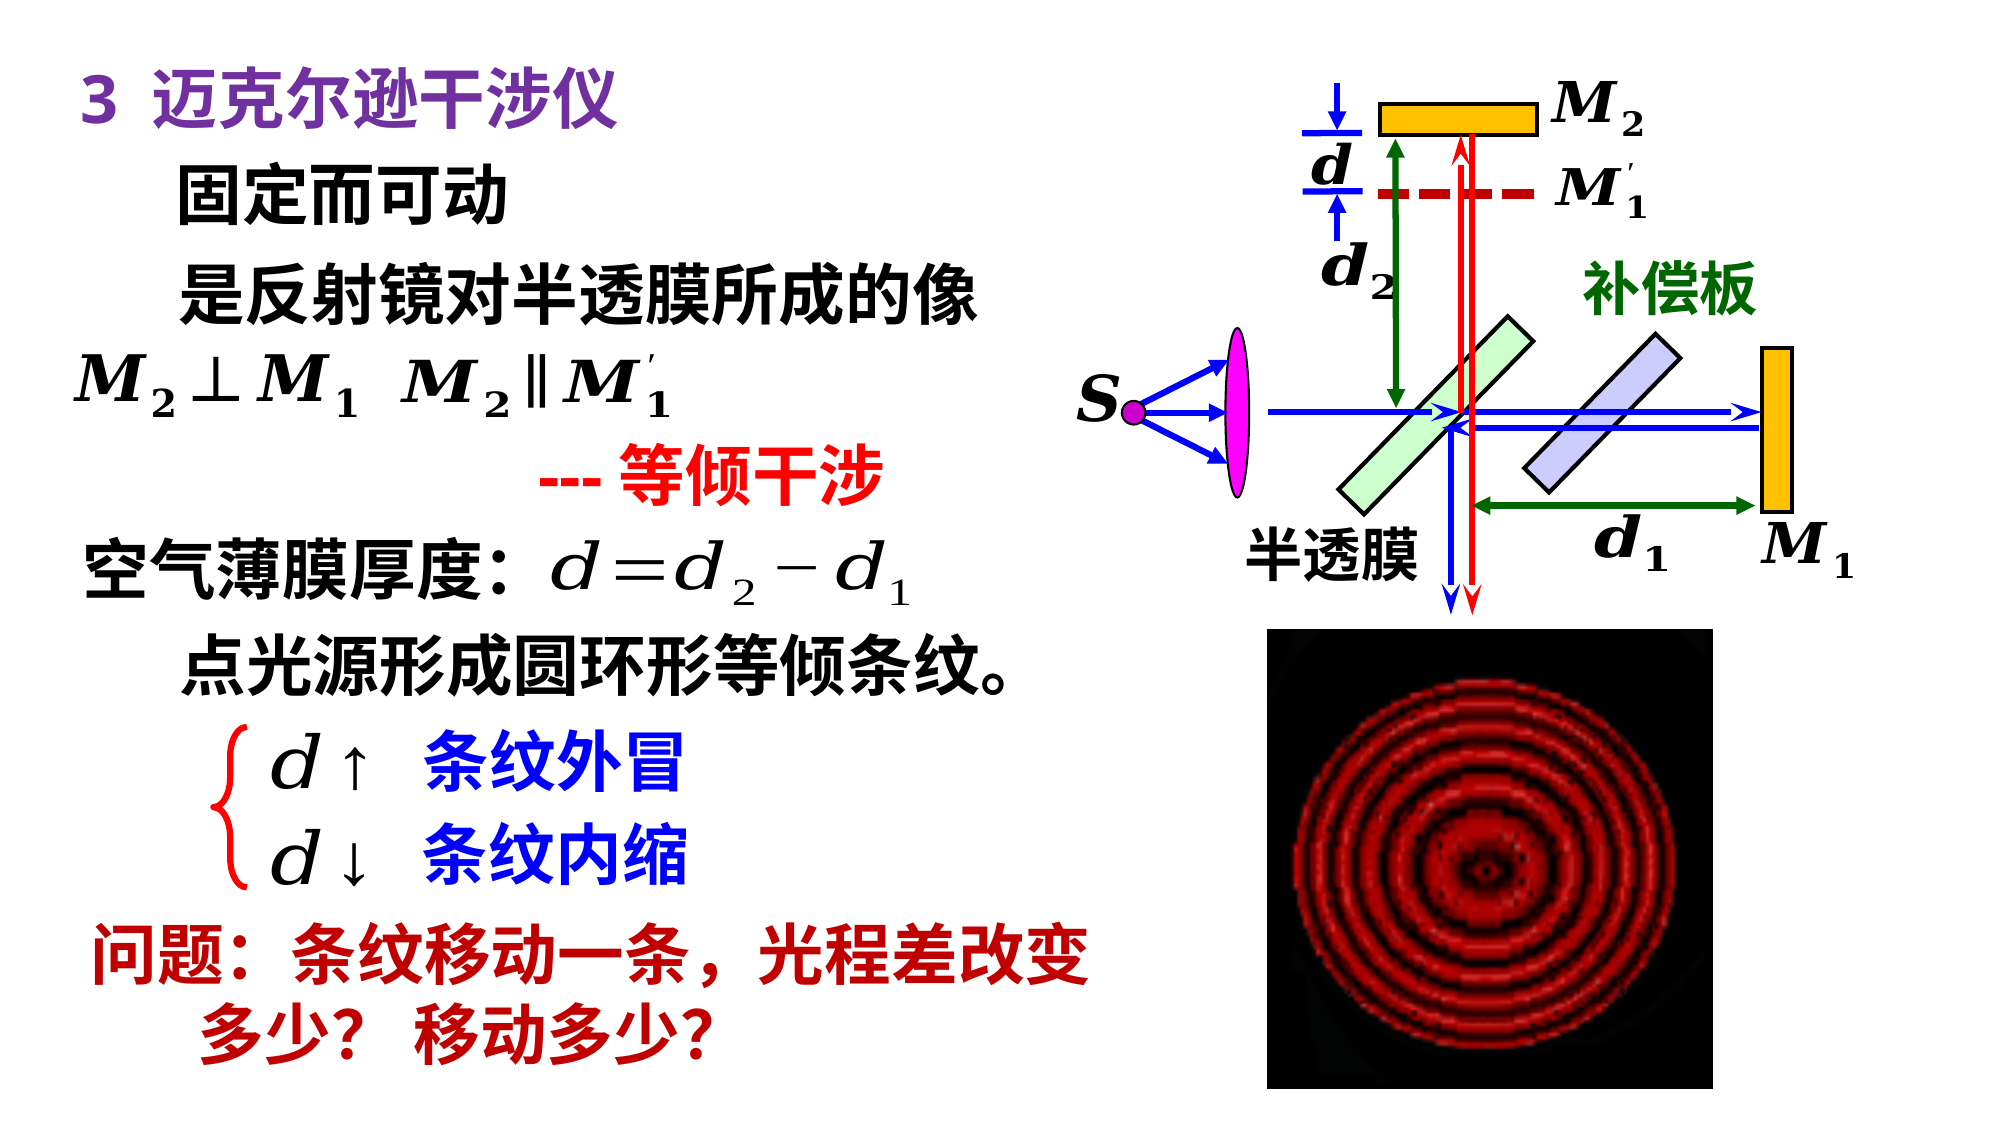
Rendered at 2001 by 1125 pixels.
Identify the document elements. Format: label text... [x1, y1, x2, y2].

text_box [1224, 326, 1251, 499]
text_box [1522, 431, 1611, 494]
text_box 条纹内缩 [407, 806, 704, 901]
text_box 条纹外冒 [407, 712, 705, 808]
text_box [1475, 314, 1535, 403]
text_box [213, 726, 247, 888]
text_box 半透膜 [1230, 510, 1435, 596]
text_box [1464, 354, 1469, 409]
text_box 补偿板 [1568, 244, 1773, 330]
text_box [1132, 415, 1228, 464]
text_box 3 迈克尔逊干涉仪 [65, 49, 635, 145]
text_box [1580, 332, 1682, 409]
text_box [1564, 415, 1627, 425]
text_box [1379, 103, 1538, 136]
text_box [1337, 413, 1463, 510]
text_box ---等倾干涉 [523, 425, 901, 521]
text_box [1133, 359, 1229, 408]
text_box 空气薄膜厚度： [67, 520, 565, 616]
text_box [1761, 347, 1793, 513]
text_box [1120, 399, 1147, 426]
picture [1267, 629, 1713, 1089]
text_box [1415, 365, 1458, 411]
